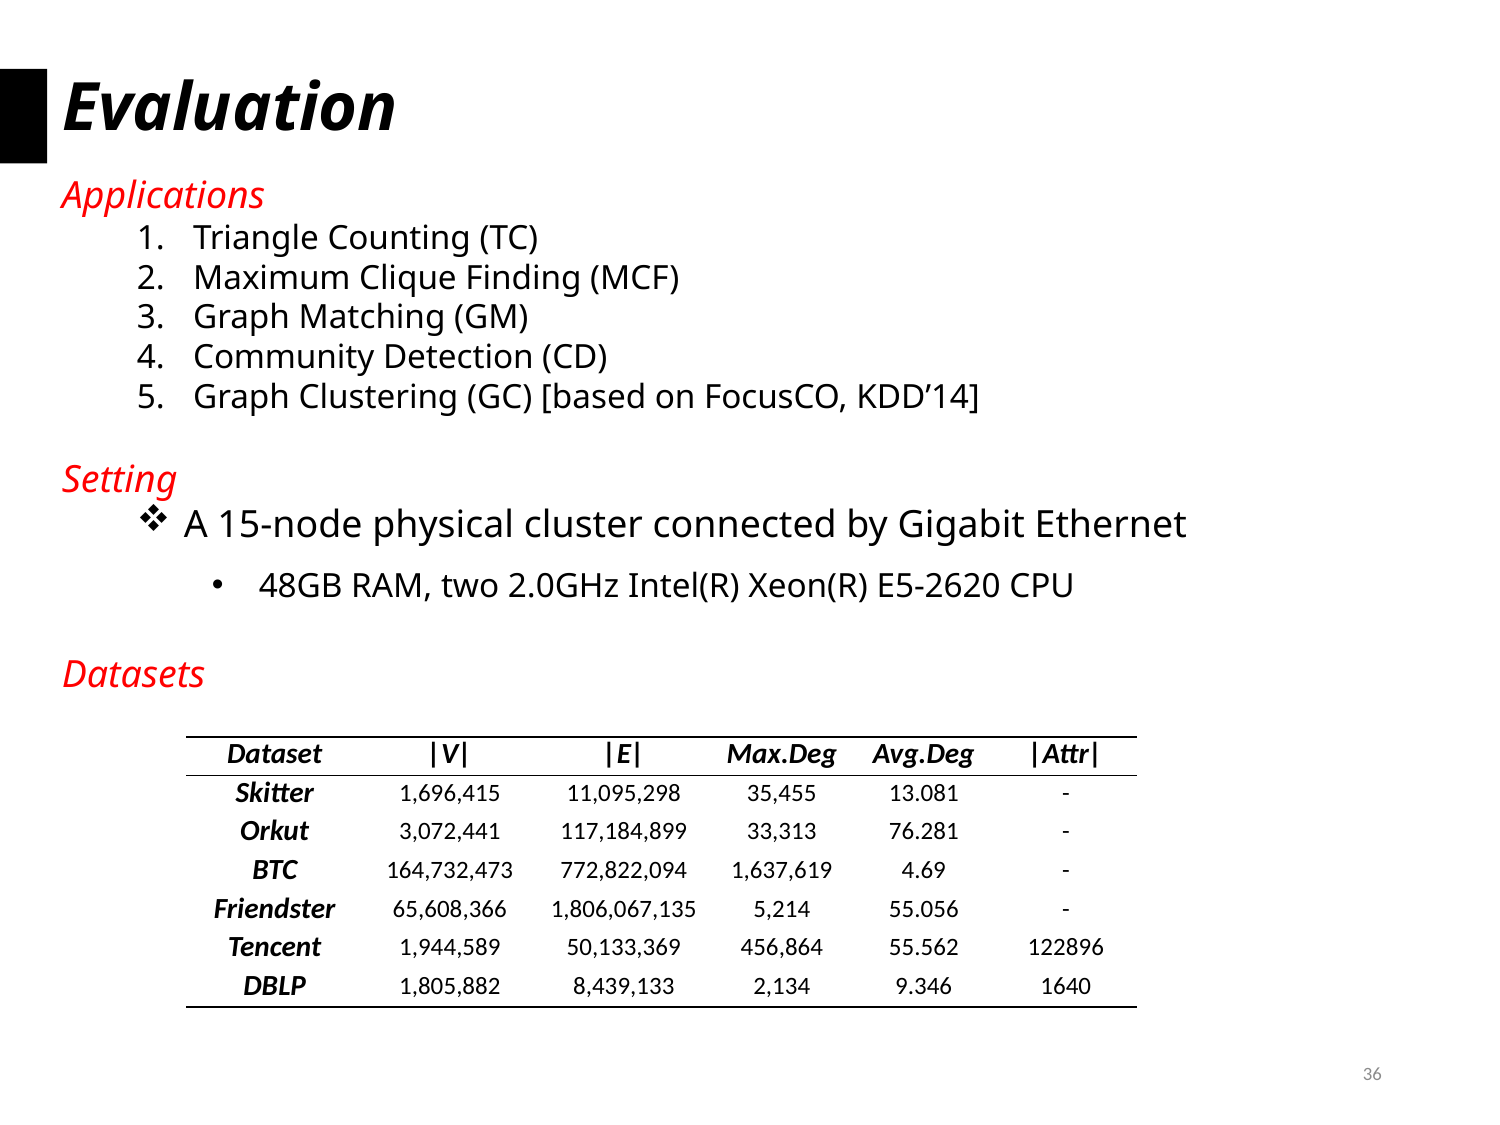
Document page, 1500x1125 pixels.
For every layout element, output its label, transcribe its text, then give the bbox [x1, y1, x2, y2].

table_cell 2,134 [711, 969, 853, 1006]
table_cell 164,732,473 [363, 853, 537, 891]
table_cell Friendster [186, 891, 363, 930]
table_cell 9.346 [853, 969, 995, 1006]
table_cell 76.281 [853, 814, 995, 853]
table_cell 772,822,094 [537, 853, 711, 891]
table_cell 33,313 [711, 814, 853, 853]
table_cell 50,133,369 [537, 930, 711, 969]
table_cell BTC [186, 853, 363, 891]
table_cell - [995, 891, 1137, 930]
table_cell 1640 [995, 969, 1137, 1006]
table_cell 35,455 [711, 776, 853, 814]
table_cell 3,072,441 [363, 814, 537, 853]
table_header |Attr| [995, 738, 1137, 775]
table_header Avg.Deg [853, 738, 995, 775]
table_cell 11,095,298 [537, 776, 711, 814]
table_cell - [995, 814, 1137, 853]
table_cell 55.562 [853, 930, 995, 969]
table_header Dataset [186, 738, 363, 775]
table_header |E| [537, 738, 711, 775]
table_cell 1,805,882 [363, 969, 537, 1006]
table_cell 4.69 [853, 853, 995, 891]
table_cell Orkut [186, 814, 363, 853]
table_cell 122896 [995, 930, 1137, 969]
table_cell - [995, 776, 1137, 814]
table_cell 5,214 [711, 891, 853, 930]
table_header |V| [363, 738, 537, 775]
table_cell 1,806,067,135 [537, 891, 711, 930]
table_cell 8,439,133 [537, 969, 711, 1006]
title Evaluation [47, 0, 1500, 218]
table_cell - [995, 853, 1137, 891]
table_cell 1,637,619 [711, 853, 853, 891]
table_cell 1,944,589 [363, 930, 537, 969]
table_header Max.Deg [711, 738, 853, 775]
table_cell 456,864 [711, 930, 853, 969]
slide_number 36 [1059, 1042, 1397, 1103]
table_cell 13.081 [853, 776, 995, 814]
table_cell 1,696,415 [363, 776, 537, 814]
table_cell 55.056 [853, 891, 995, 930]
table_cell Skitter [186, 776, 363, 814]
text_box Applications Triangle Counting (TC) Maximum Clique Finding (MCF) Graph Matching (GM) Community Detection (CD) Graph Clustering (GC) [based on FocusCO, KDD’14] Setting A 15-node physical cluster connected by Gigabit Ethernet 48GB RAM, two 2.0GHz Intel(R) Xeon(R) E5-2620 CPU Datasets [47, 163, 1485, 703]
table_cell DBLP [186, 969, 363, 1006]
table_cell Tencent [186, 930, 363, 969]
table_cell 117,184,899 [537, 814, 711, 853]
table_cell 65,608,366 [363, 891, 537, 930]
text_box [0, 68, 48, 164]
